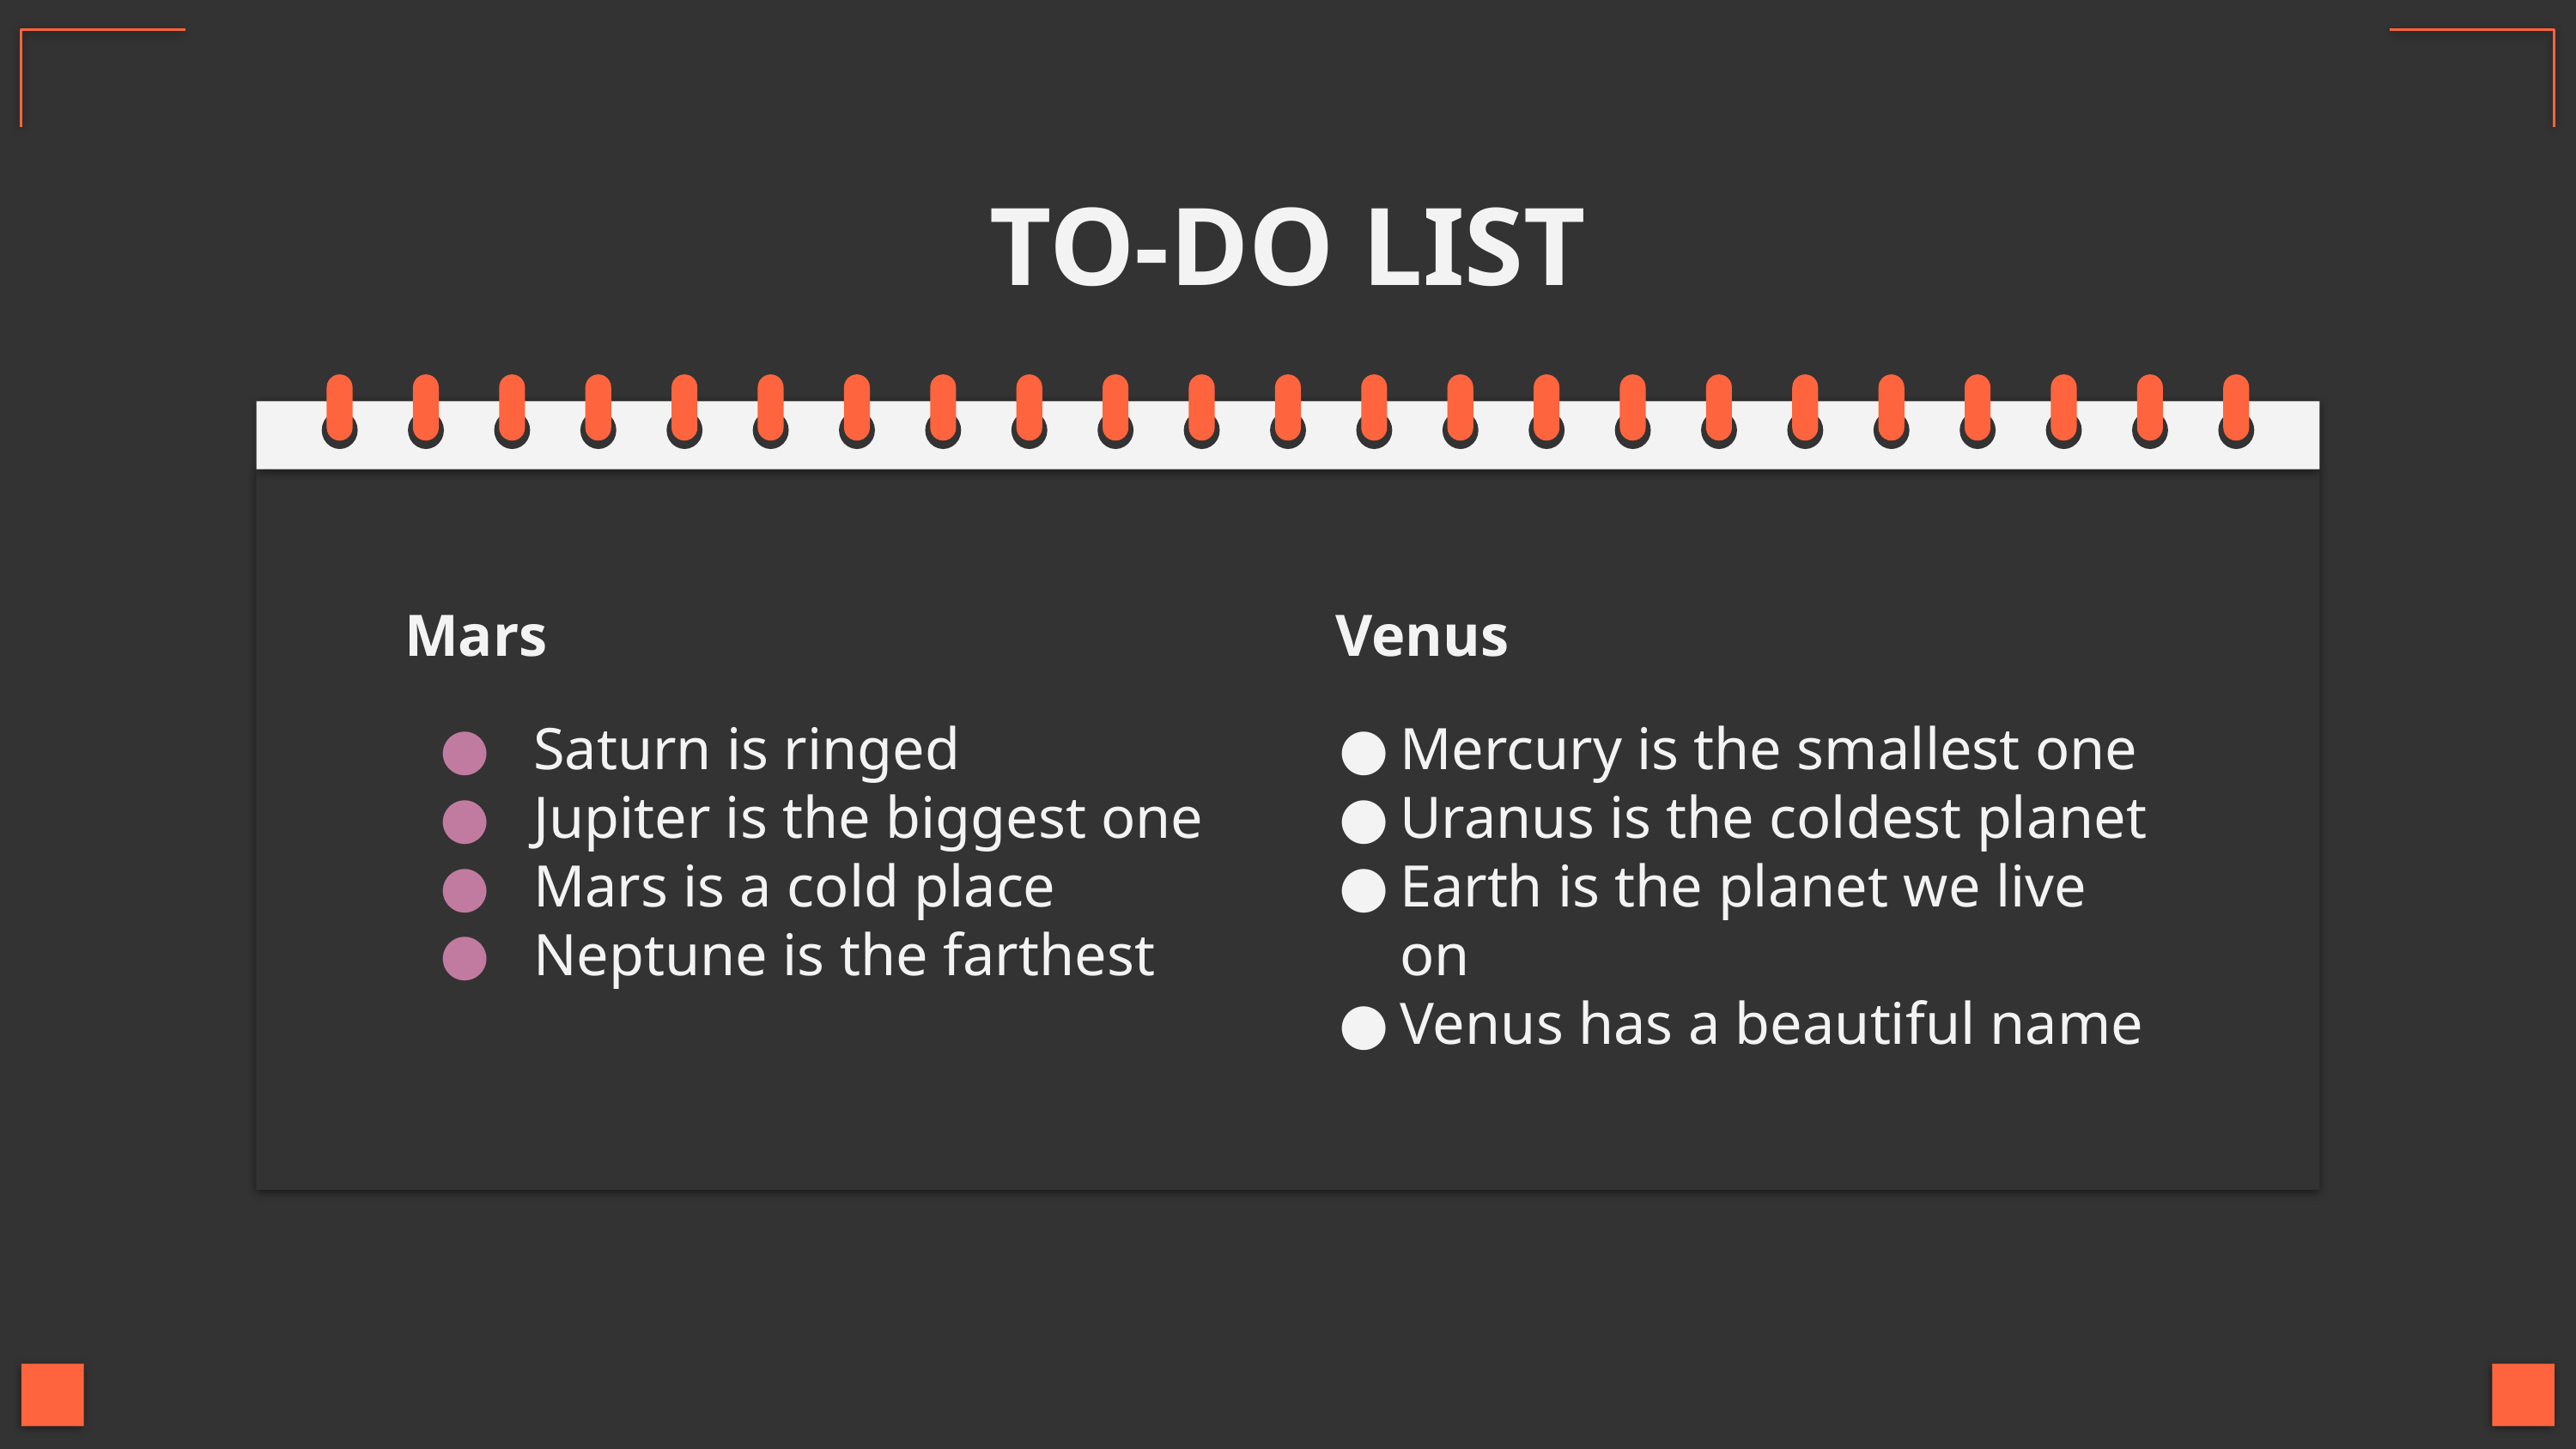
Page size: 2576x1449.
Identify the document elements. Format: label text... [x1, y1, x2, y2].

subtitle Saturn is ringed Jupiter is the biggest one Mars is a cold place Neptune is the farthest [379, 1200, 1267, 1205]
subtitle Mercury is the smallest one Uranus is the coldest planet Earth is the planet we live on Venus has a beautiful name [1309, 1200, 2197, 1205]
title TO-DO LIST [200, 151, 2375, 325]
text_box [256, 373, 2320, 1191]
